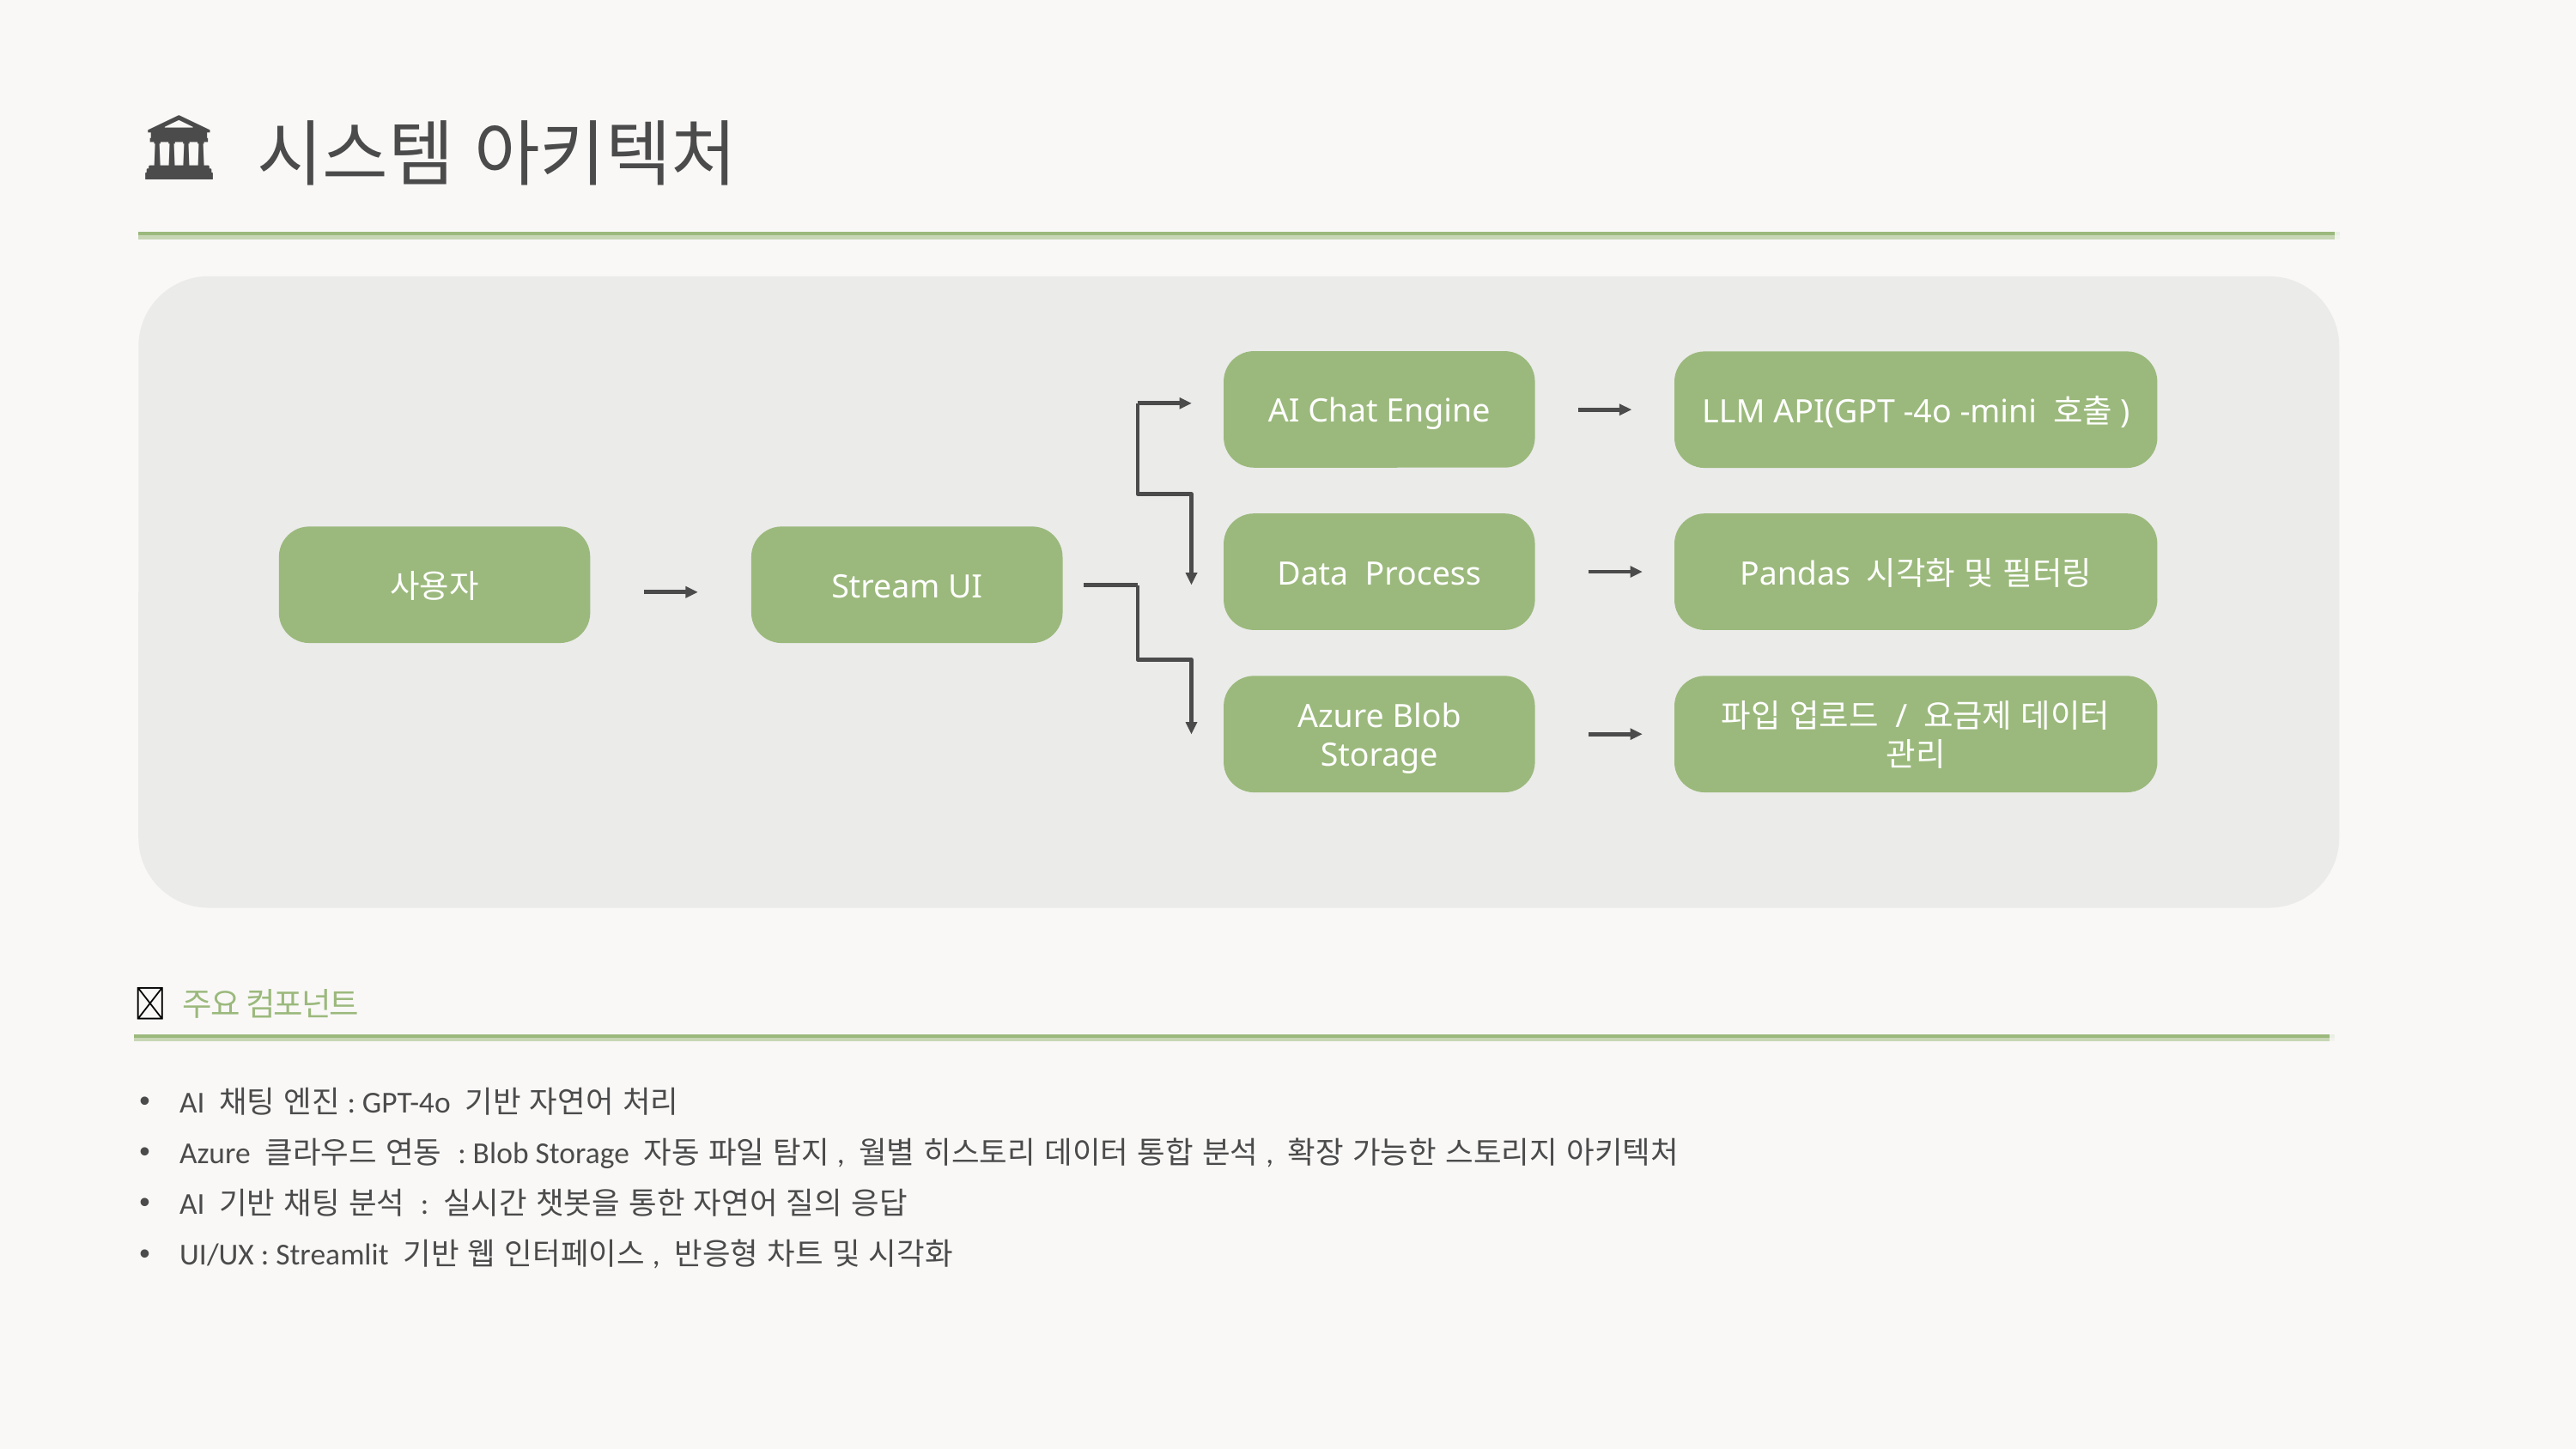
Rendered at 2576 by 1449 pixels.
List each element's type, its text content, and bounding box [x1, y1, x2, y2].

picture [133, 1034, 2336, 1041]
text_box 🏛️ 시스템 아키텍처 [138, 65, 1381, 231]
text_box Stream UI [749, 524, 1065, 646]
text_box AI Chat Engine [1221, 349, 1537, 470]
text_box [1090, 632, 1240, 687]
text_box AI 채팅 엔진: GPT-4o 기반 자연어 처리 Azure 클라우드 연동 : Blob Storage 자동 파일 탐지, 월별 히스토리 데이터 통합 분석, 확장 가능한 스토리지 아키텍처 AI 기반 채팅 분석 : 실시간 챗봇을 통한 자연어 질의 응답 UI/UX : Streamlit 기반 웹 인터페이스, 반응형 차트 및 시각화 [139, 1068, 1846, 1272]
text_box Pandas 시각화 및 필터링 [1672, 512, 2160, 633]
text_box LLM API(GPT -4o -mini 호출) [1672, 349, 2160, 470]
text_box 사용자 [276, 524, 592, 646]
text_box 🔧 주요 컴포넌트 [133, 989, 398, 1026]
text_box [1073, 466, 1256, 521]
text_box [137, 274, 2342, 910]
text_box 파입 업로드 / 요금제 데이터 관리 [1672, 674, 2160, 795]
picture [138, 232, 2340, 239]
text_box Data Process [1221, 512, 1537, 633]
text_box Azure Blob Storage [1221, 674, 1537, 795]
